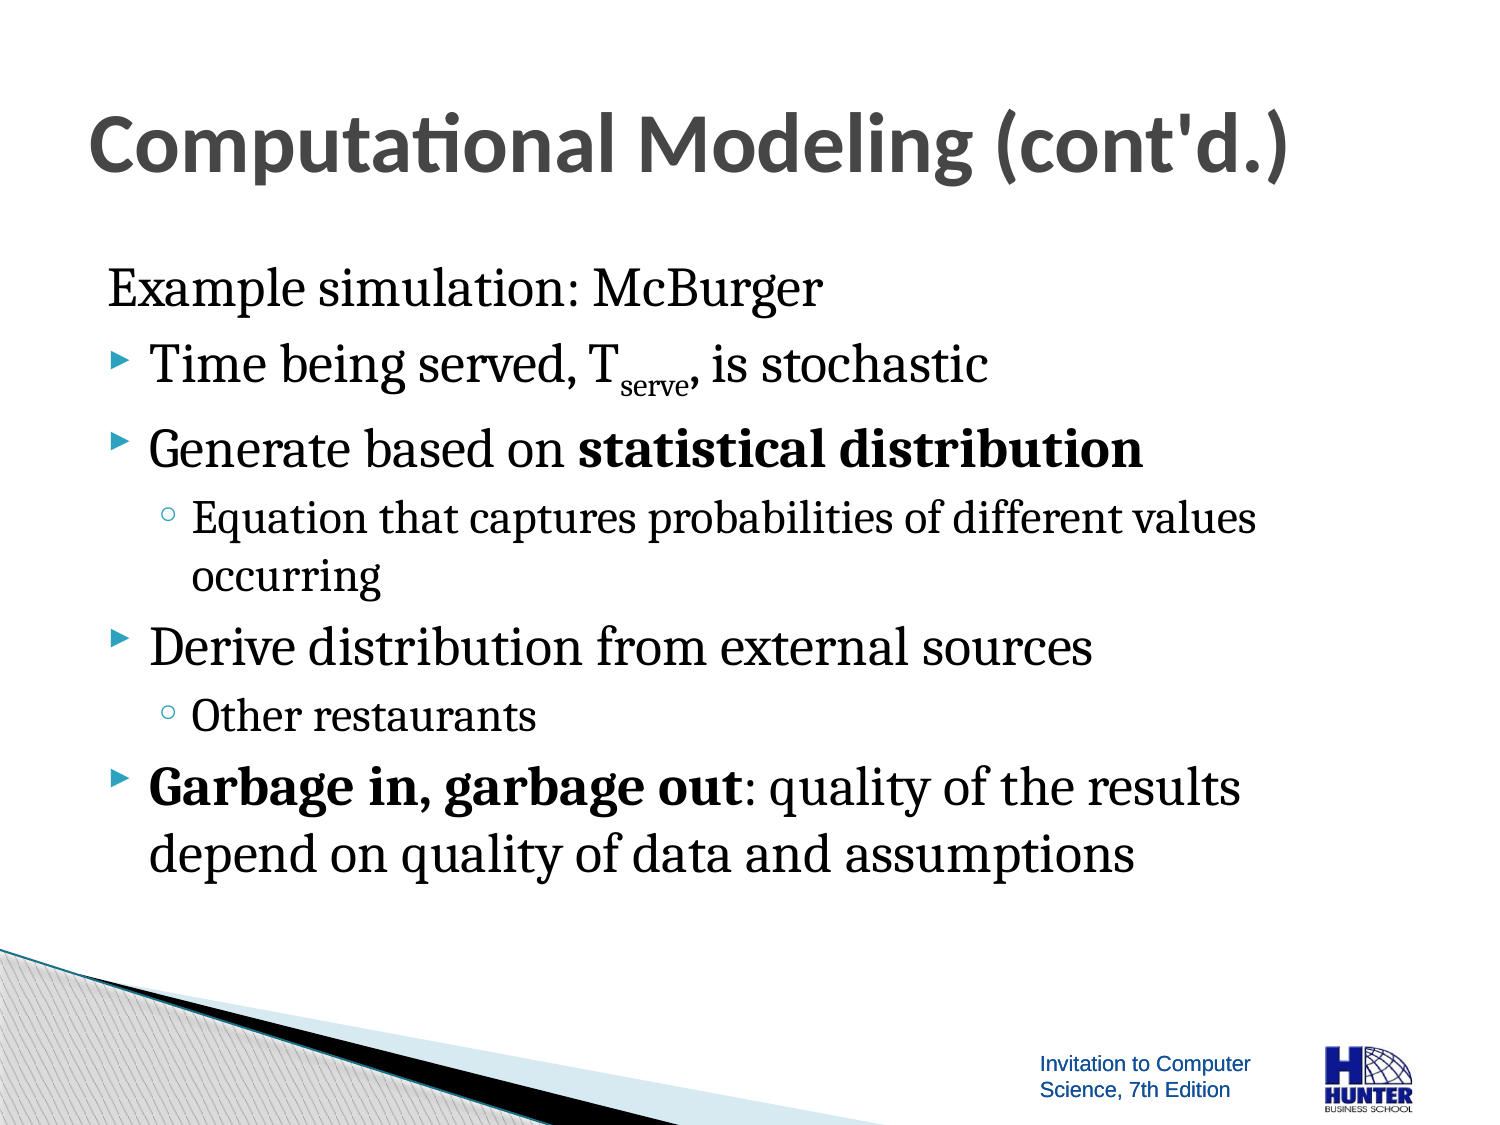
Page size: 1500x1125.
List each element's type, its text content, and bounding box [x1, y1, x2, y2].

title Computational Modeling (cont'd.) [75, 45, 1425, 233]
list Example simulation: McBurger Time being served, Tserve, is stochastic Generate based on statistical distribution Equation that captures probabilities of different values occurring Derive distribution from external sources Other restaurants Garbage in, garbage out: quality of the results depend on quality of data and assumptions [75, 243, 1425, 986]
picture [1325, 1046, 1413, 1113]
